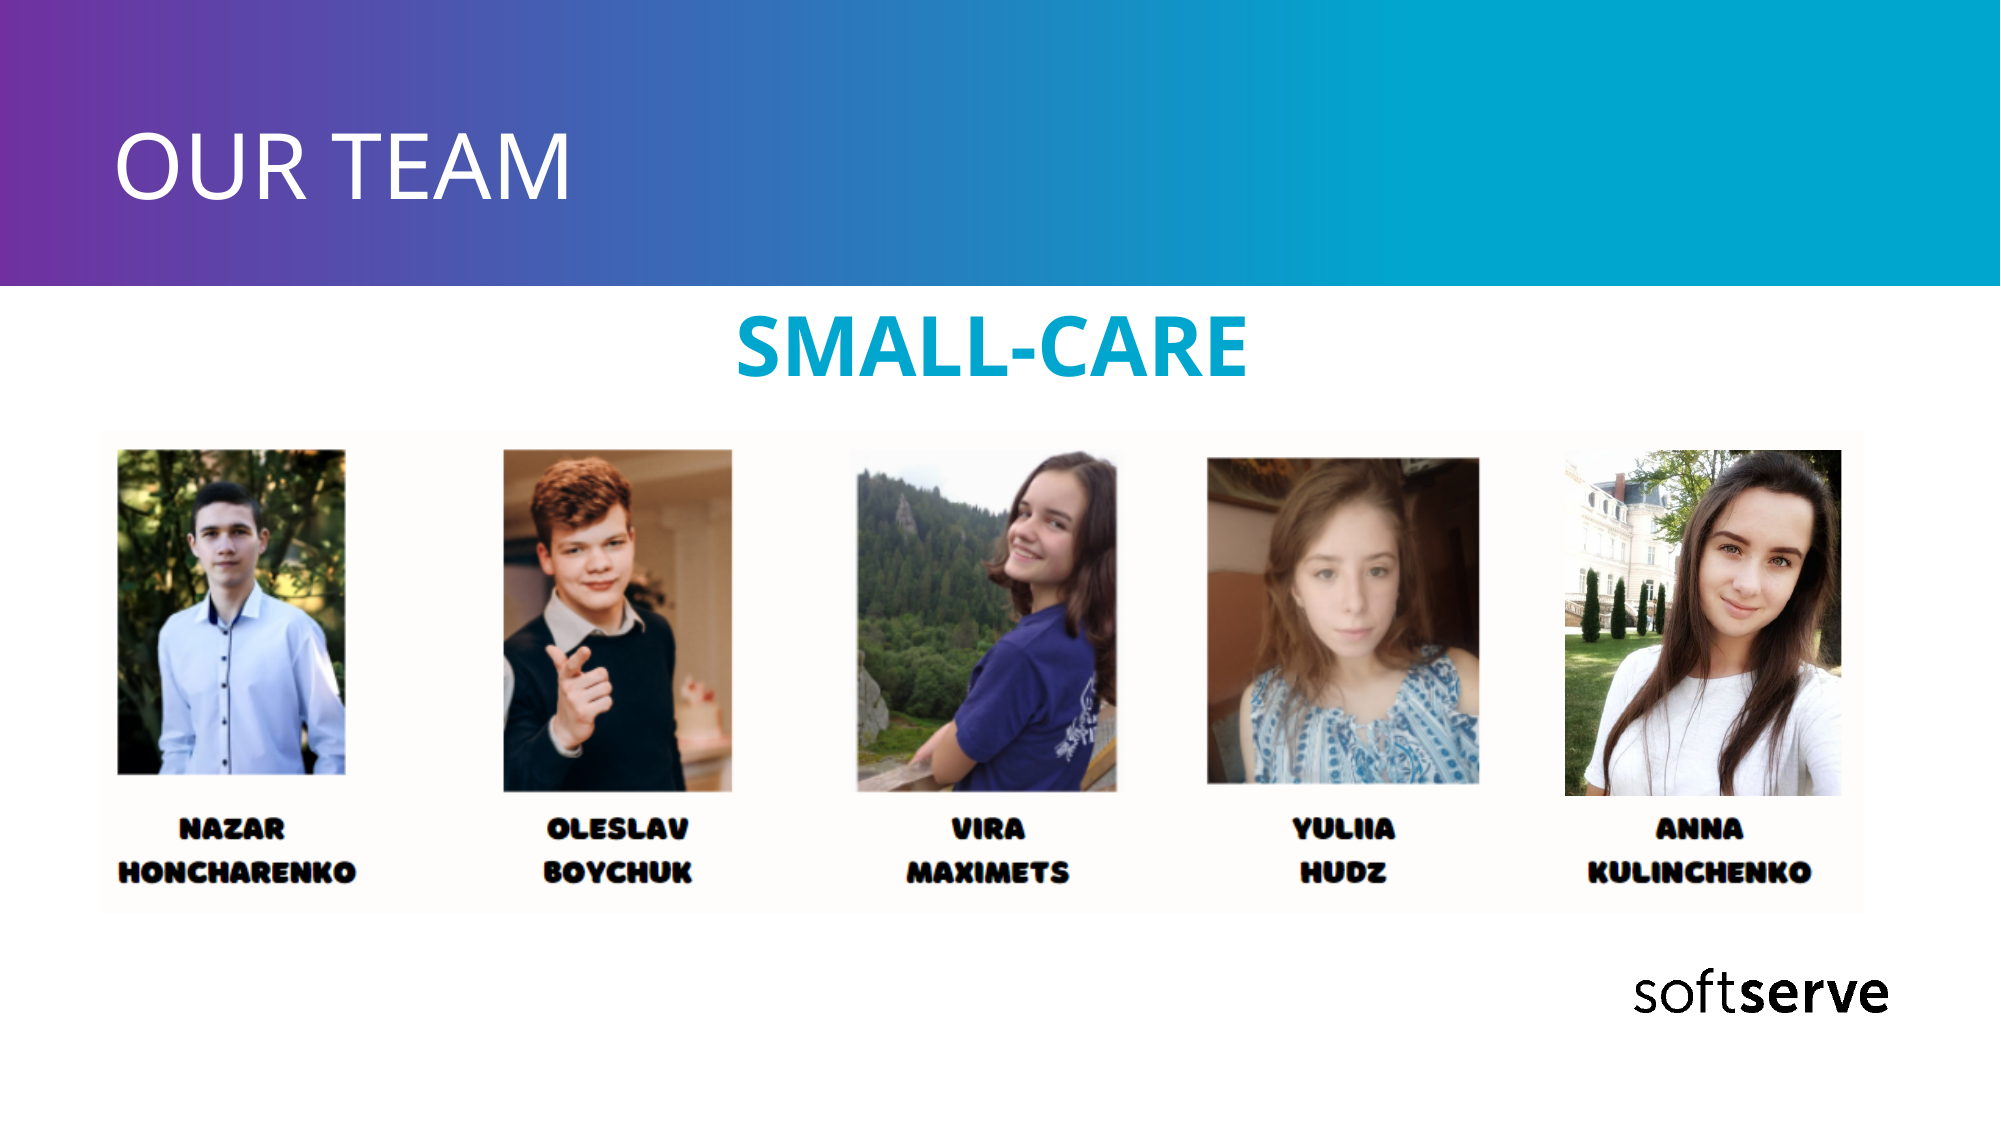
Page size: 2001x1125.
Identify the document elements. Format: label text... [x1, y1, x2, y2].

picture [1634, 968, 1888, 1013]
picture [98, 431, 1864, 914]
title OUR TEAM [112, 112, 1888, 225]
list SMALL-CARE [0, 300, 2000, 375]
